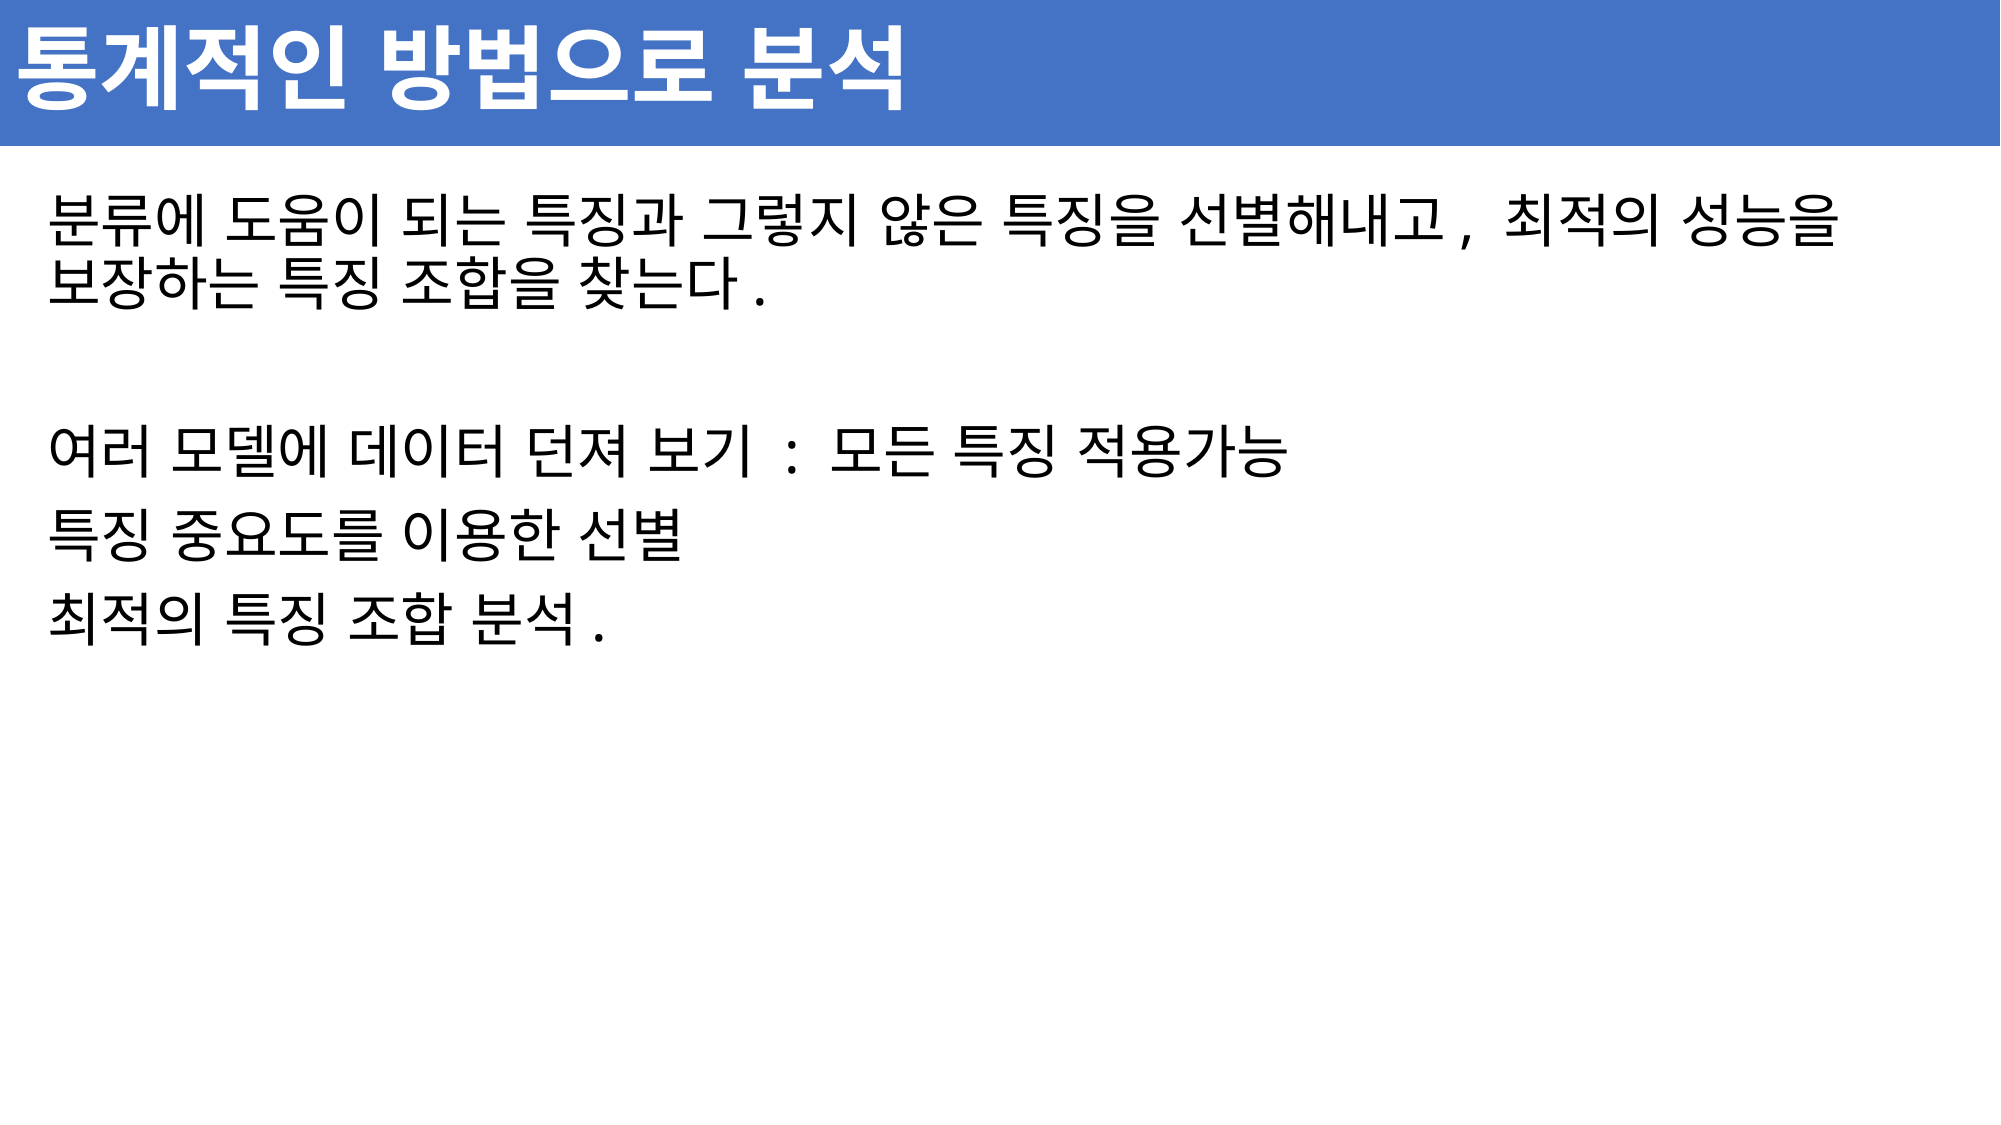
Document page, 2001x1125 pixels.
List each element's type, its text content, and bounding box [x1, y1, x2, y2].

title 통계적인 방법으로 분석 [0, 0, 2000, 146]
list 분류에 도움이 되는 특징과 그렇지 않은 특징을 선별해내고, 최적의 성능을 보장하는 특징 조합을 찾는다. 여러 모델에 데이터 던져 보기 : 모든 특징 적용가능 특징 중요도를 이용한 선별 최적의 특징 조합 분석. [32, 185, 1976, 1008]
